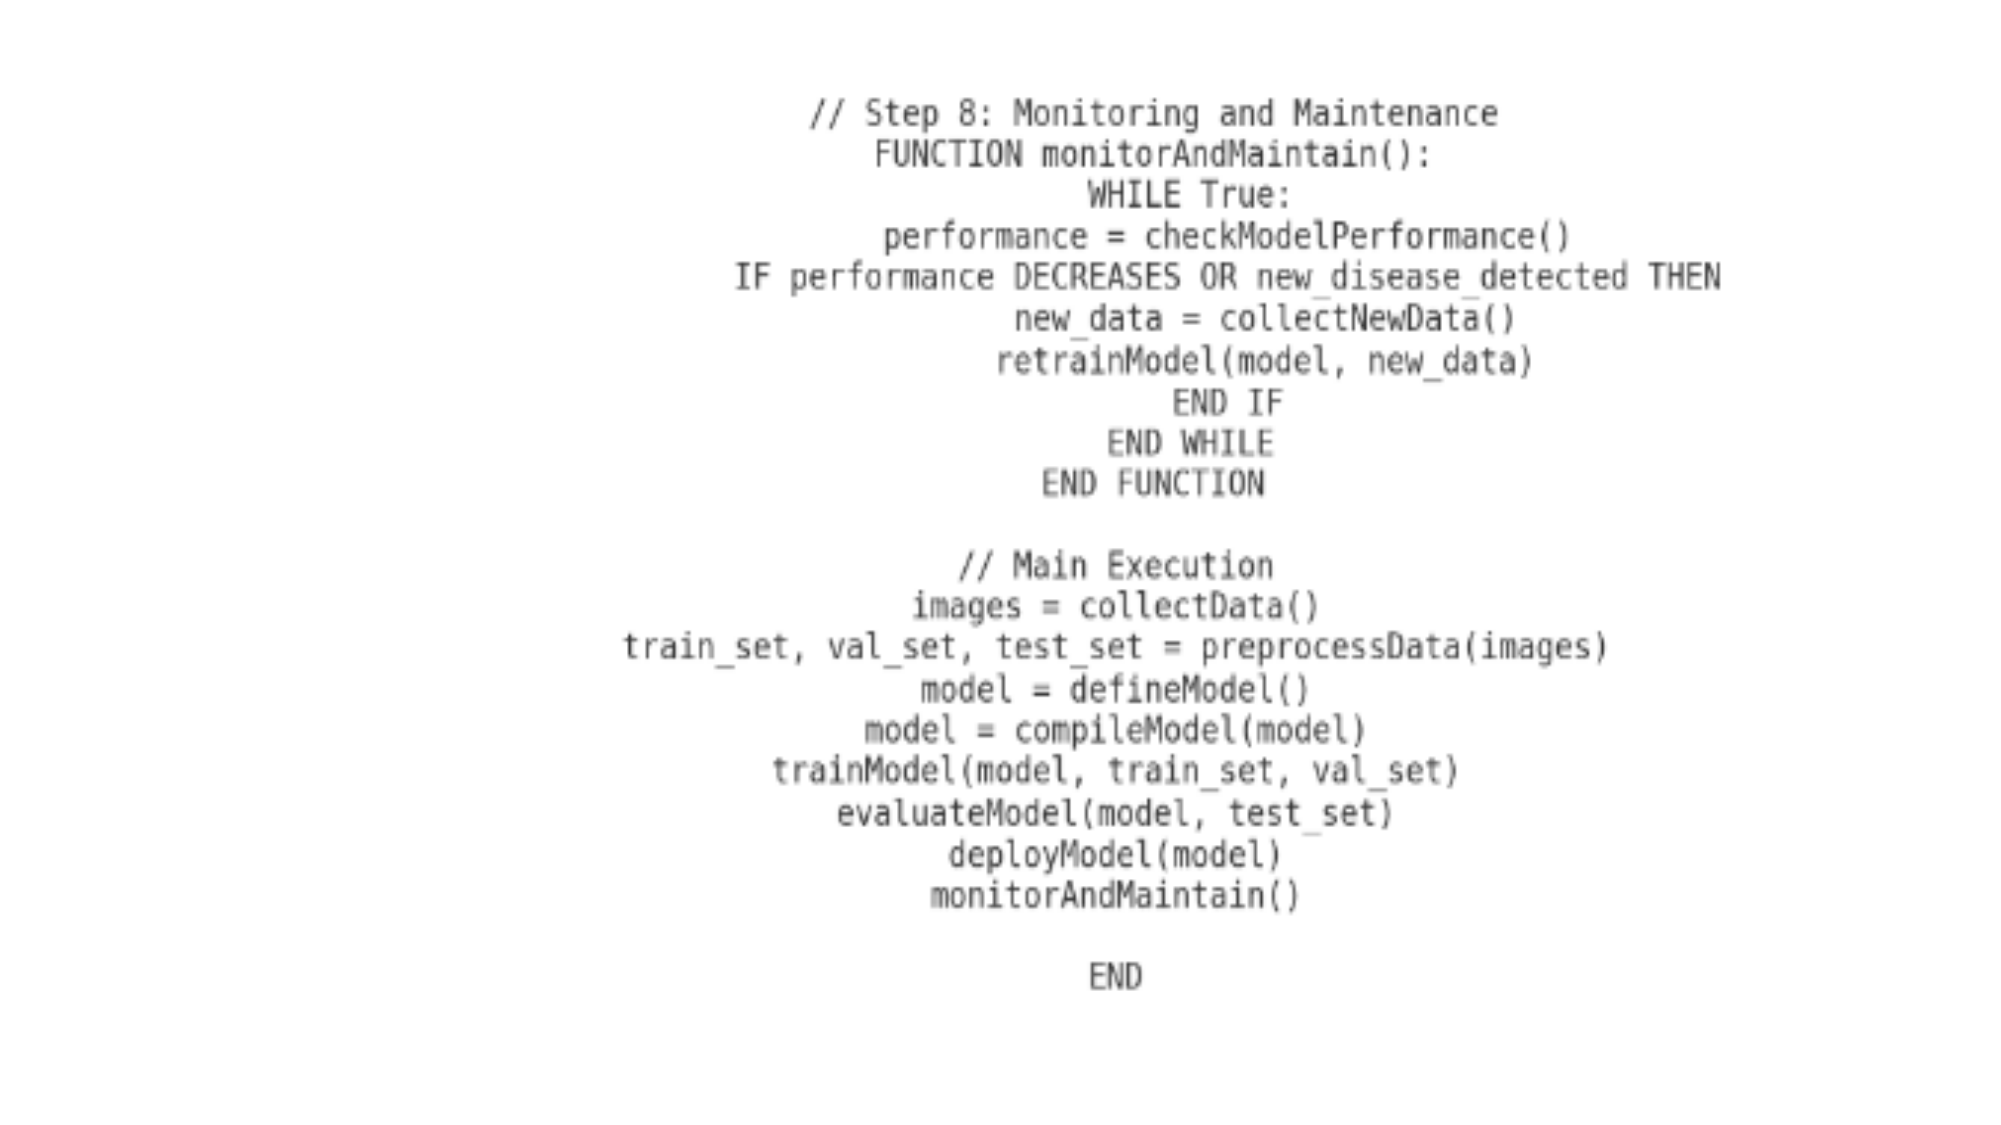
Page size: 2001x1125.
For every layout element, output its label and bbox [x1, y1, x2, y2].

list [460, 45, 1783, 1008]
